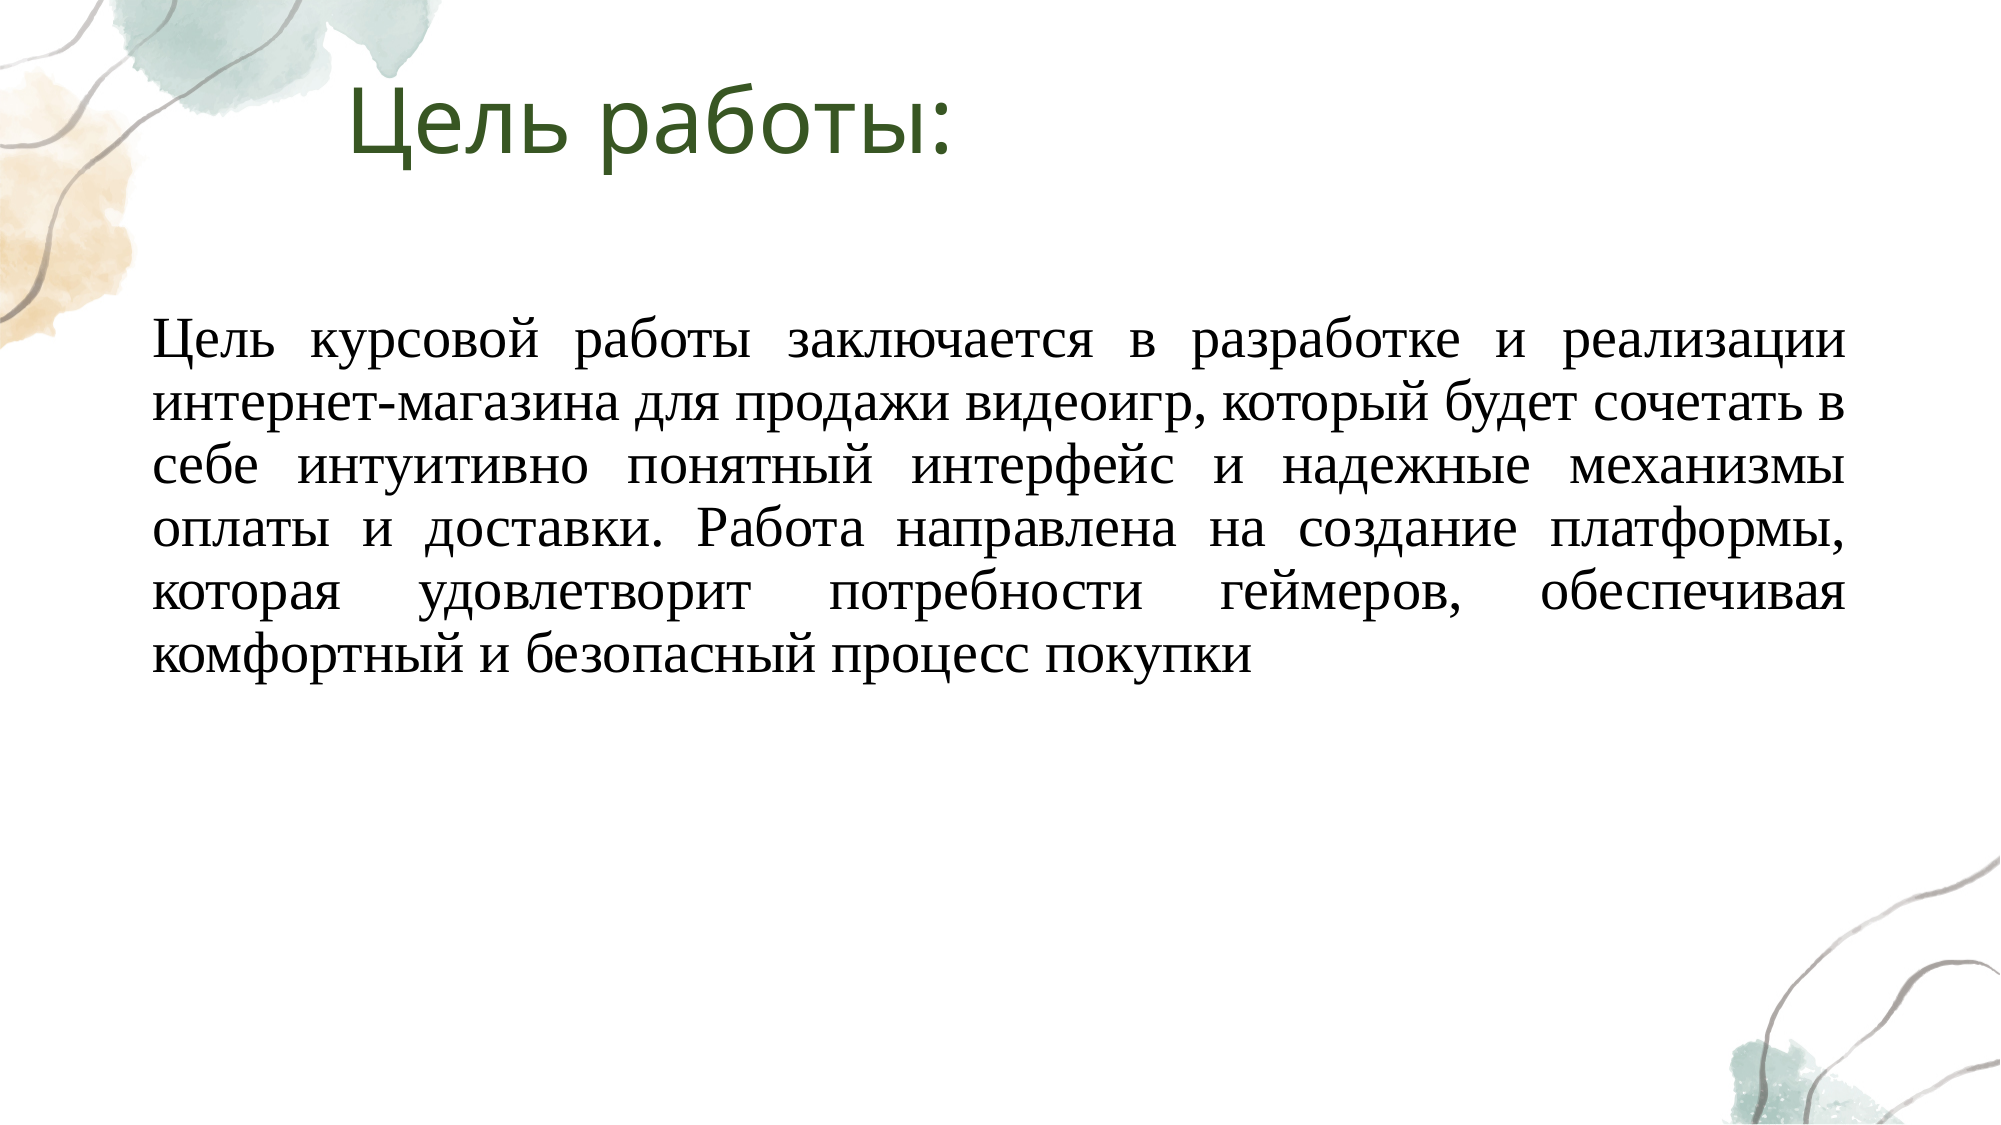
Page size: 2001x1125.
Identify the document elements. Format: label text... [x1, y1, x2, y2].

picture [0, 0, 2000, 1125]
title Цель работы: [330, 59, 1863, 189]
list Цель курсовой работы заключается в разработке и реализации интернет-магазина для продажи видеоигр, который будет сочетать в себе интуитивно понятный интерфейс и надежные механизмы оплаты и доставки. Работа направлена на создание платформы, которая удовлетворит потребности геймеров, обеспечивая комфортный и безопасный процесс покупки [137, 299, 1863, 1014]
